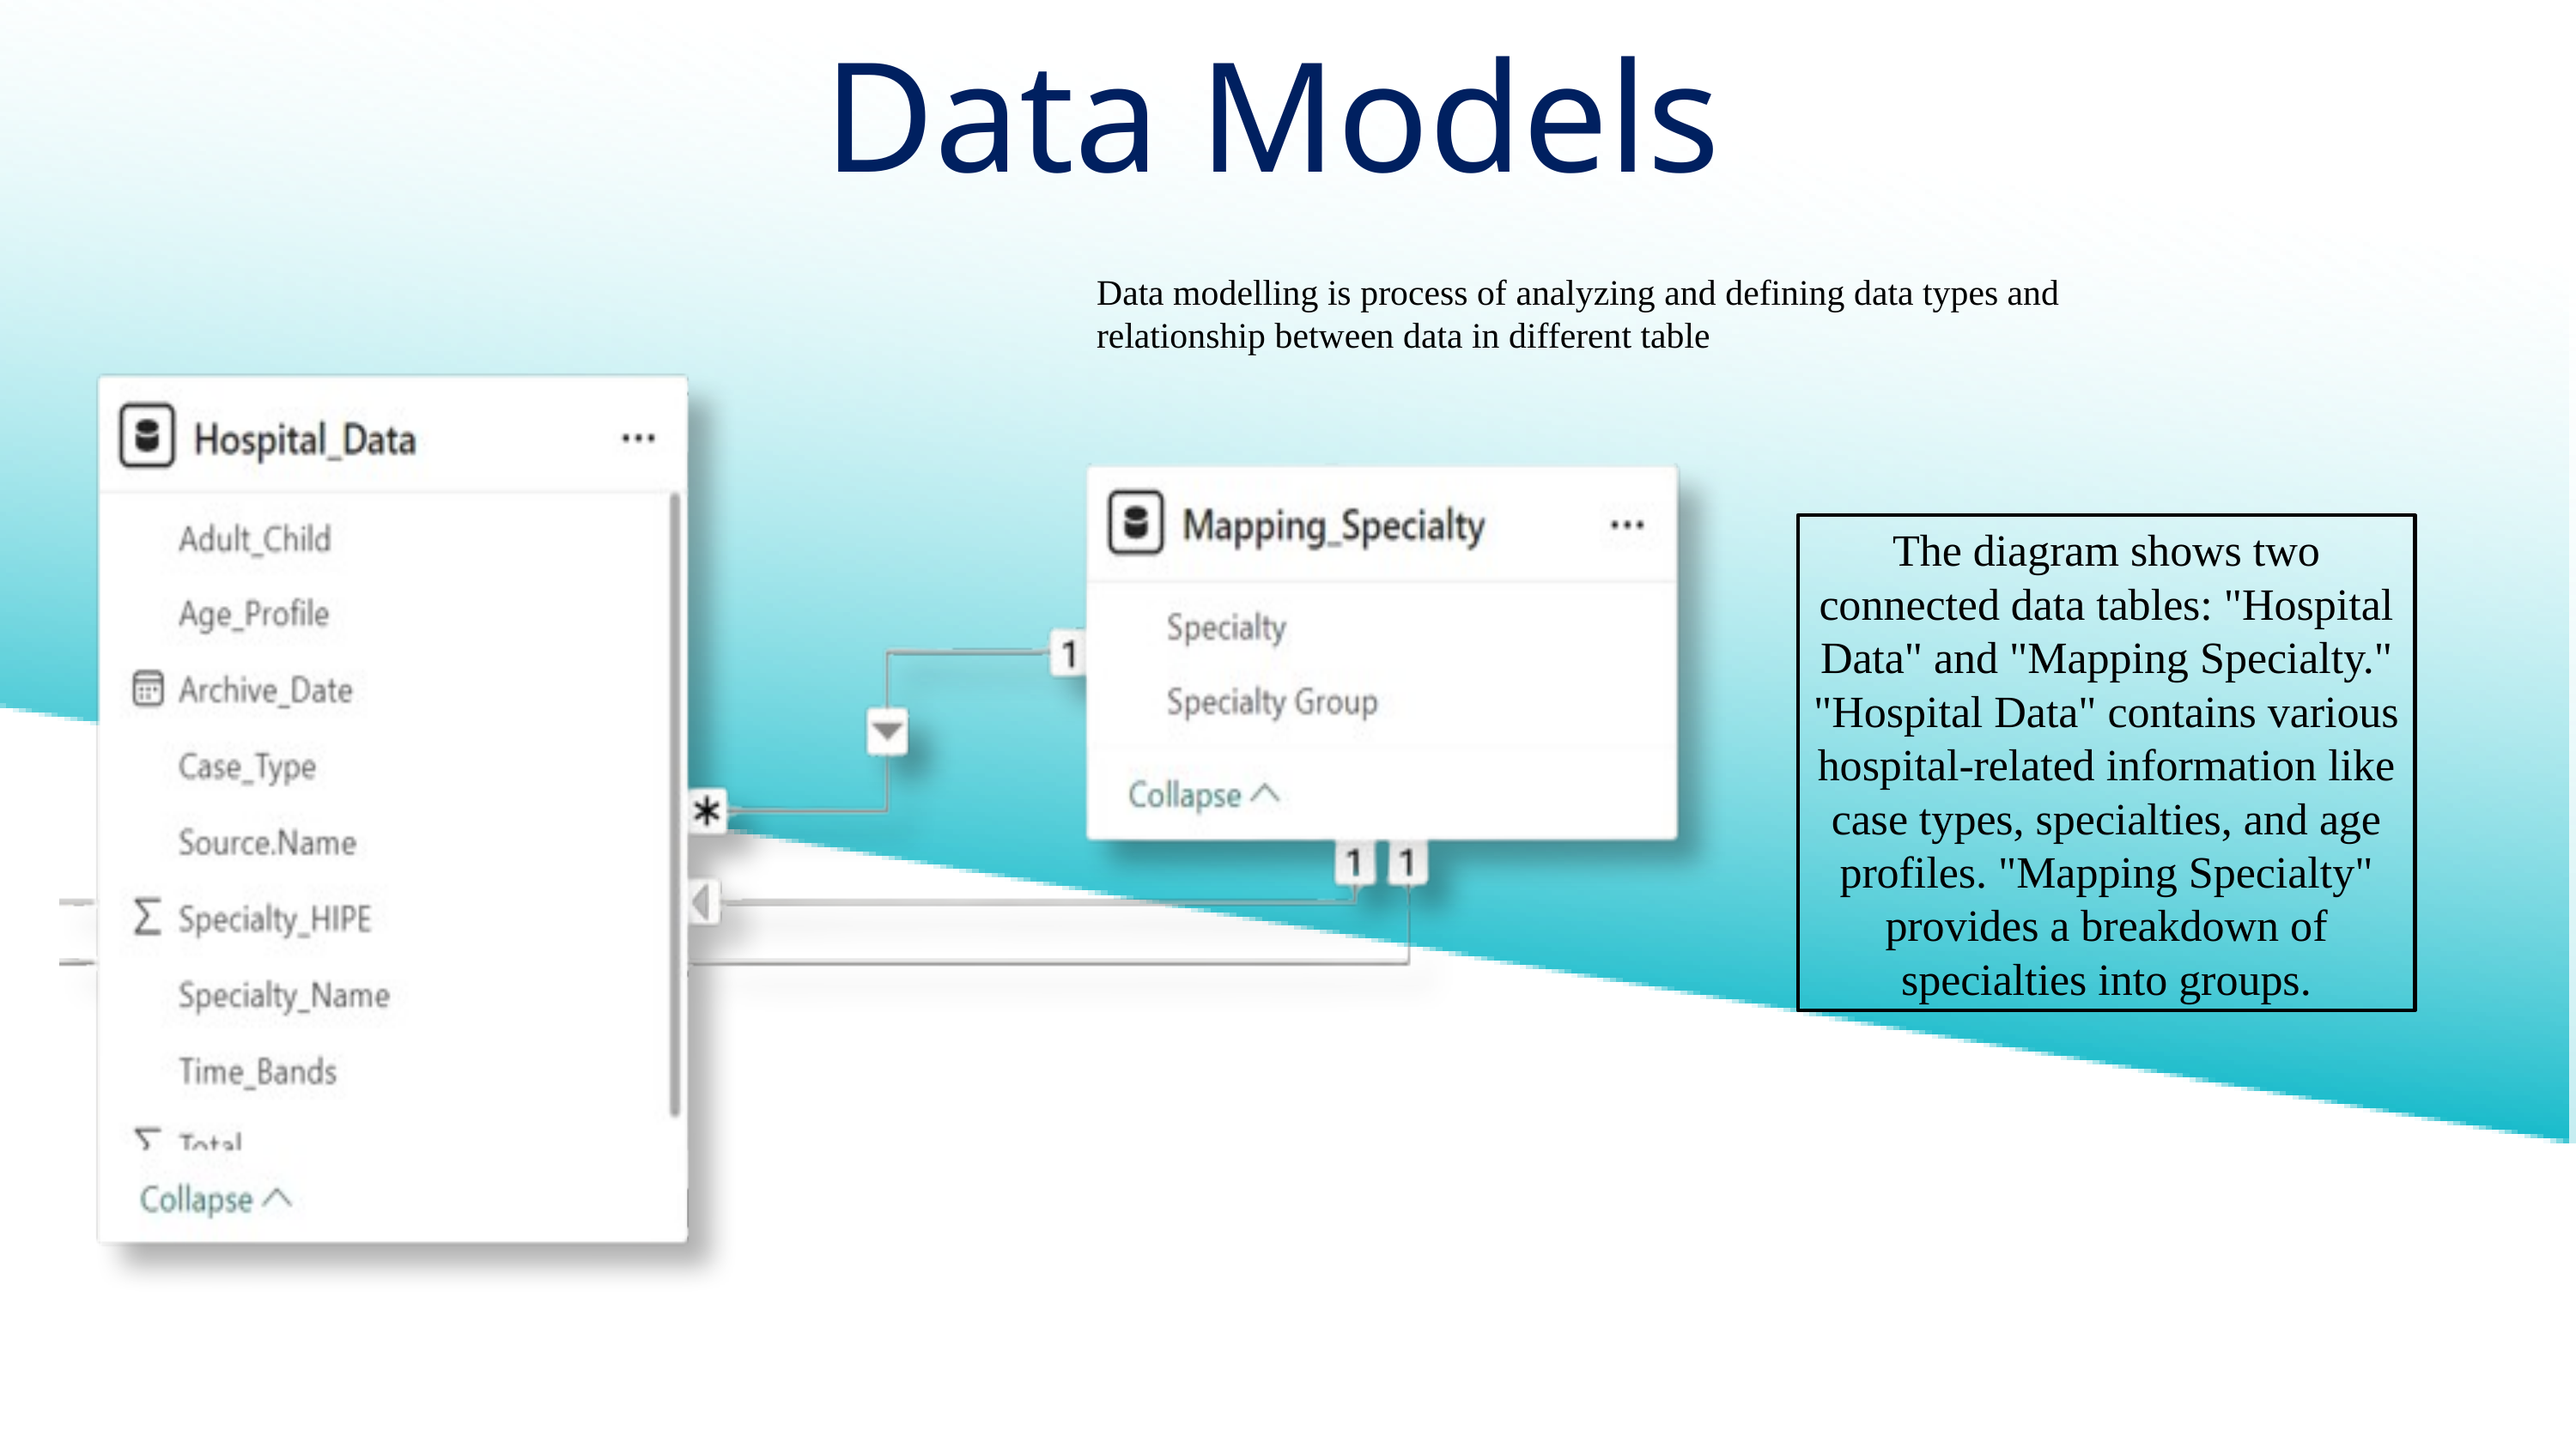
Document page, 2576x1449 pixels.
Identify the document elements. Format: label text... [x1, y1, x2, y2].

text_box Data modelling is process of analyzing and defining data types and relationship between data in different table [1739, 263, 2179, 361]
text_box The diagram shows two connected data tables: "Hospital Data" and "Mapping Specialty." "Hospital Data" contains various hospital-related information like case types, specialties, and age profiles. "Mapping Specialty" provides a breakdown of specialties into groups. [1796, 513, 2417, 1012]
picture [59, 240, 1735, 1384]
text_box Data Models [129, 91, 2415, 203]
text_box [0, 0, 2576, 1143]
